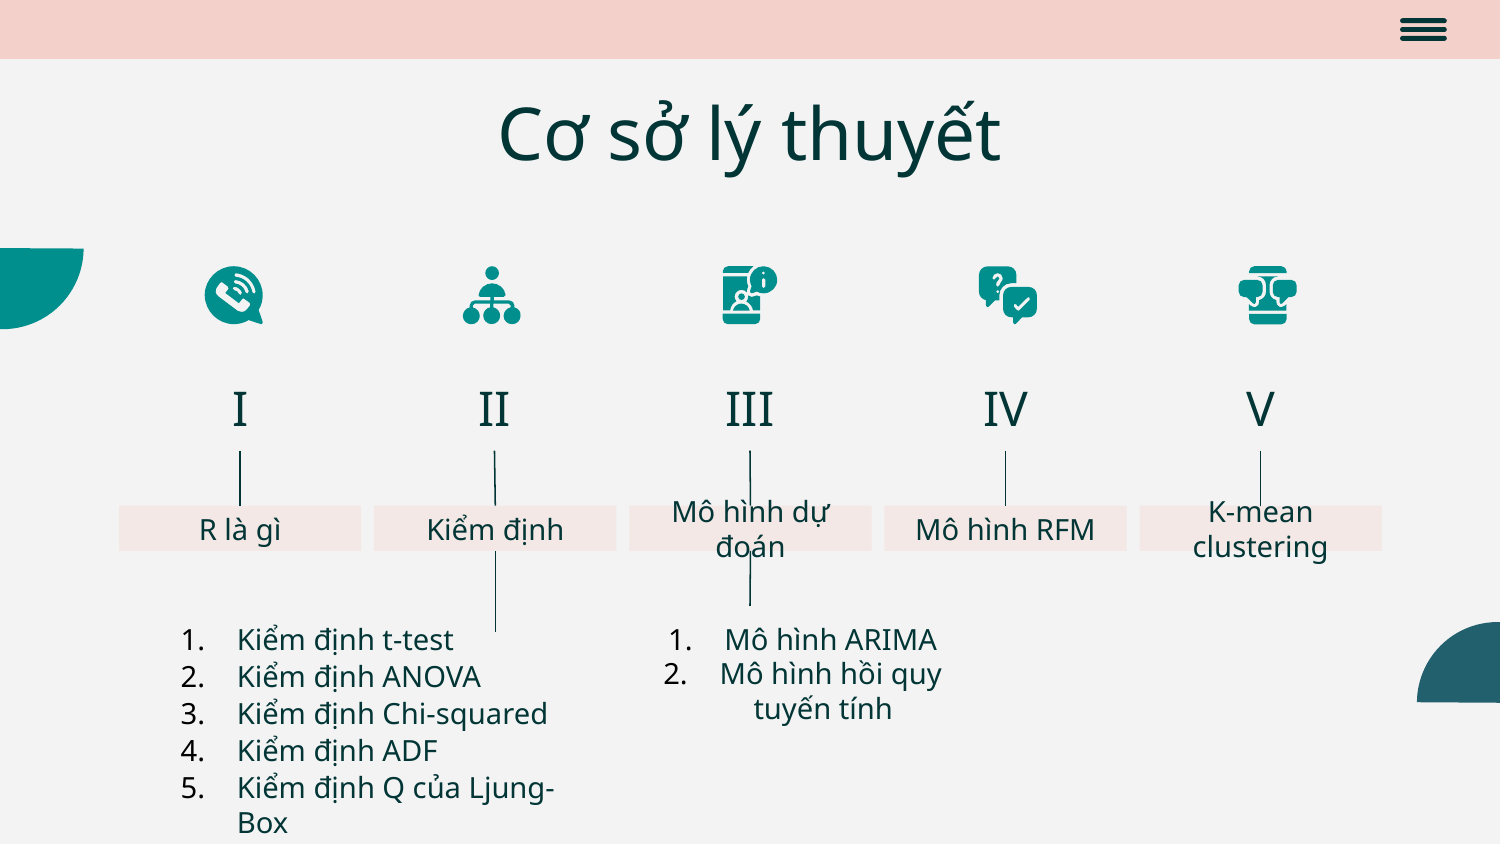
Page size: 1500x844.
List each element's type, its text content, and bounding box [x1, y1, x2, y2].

text_box I [119, 366, 362, 451]
text_box [165, 226, 303, 364]
text_box III [628, 366, 872, 451]
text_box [722, 265, 778, 325]
text_box [681, 226, 819, 364]
text_box [939, 226, 1077, 364]
text_box Kiểm định t-test Kiểm định ANOVA Kiểm định Chi-squared Kiểm định ADF Kiểm định Q của Ljung-Box [165, 606, 616, 731]
text_box V [1139, 366, 1382, 451]
text_box [1197, 226, 1335, 364]
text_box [1238, 265, 1297, 325]
text_box Kiểm định [374, 505, 617, 551]
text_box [978, 266, 1038, 325]
text_box IV [884, 366, 1127, 451]
text_box R là gì [119, 505, 362, 551]
text_box II [373, 366, 616, 451]
text_box Mô hình ARIMA Mô hình hồi quy tuyến tính [628, 605, 977, 731]
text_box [462, 265, 522, 325]
text_box Mô hình RFM [884, 505, 1127, 551]
text_box Mô hình dự đoán [629, 505, 872, 551]
title Cơ sở lý thuyết [118, 72, 1382, 167]
text_box [204, 266, 263, 325]
text_box [423, 226, 561, 364]
text_box K-mean clustering [1139, 505, 1382, 551]
